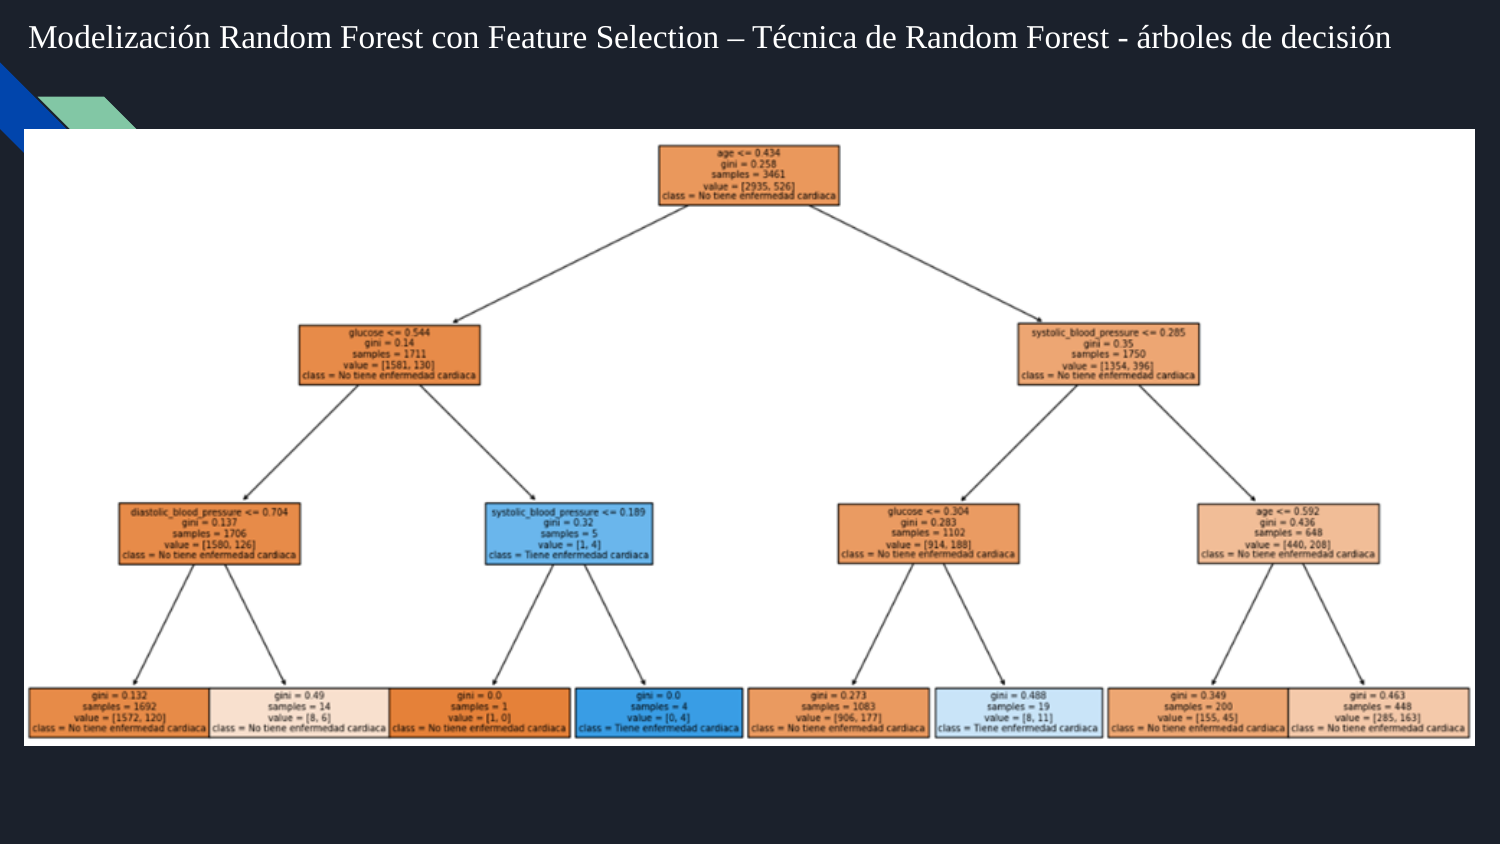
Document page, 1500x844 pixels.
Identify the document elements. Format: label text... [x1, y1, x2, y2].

title Modelización Random Forest con Feature Selection – Técnica de Random Forest - árboles de decisión [13, 0, 1487, 105]
picture [24, 128, 1476, 746]
